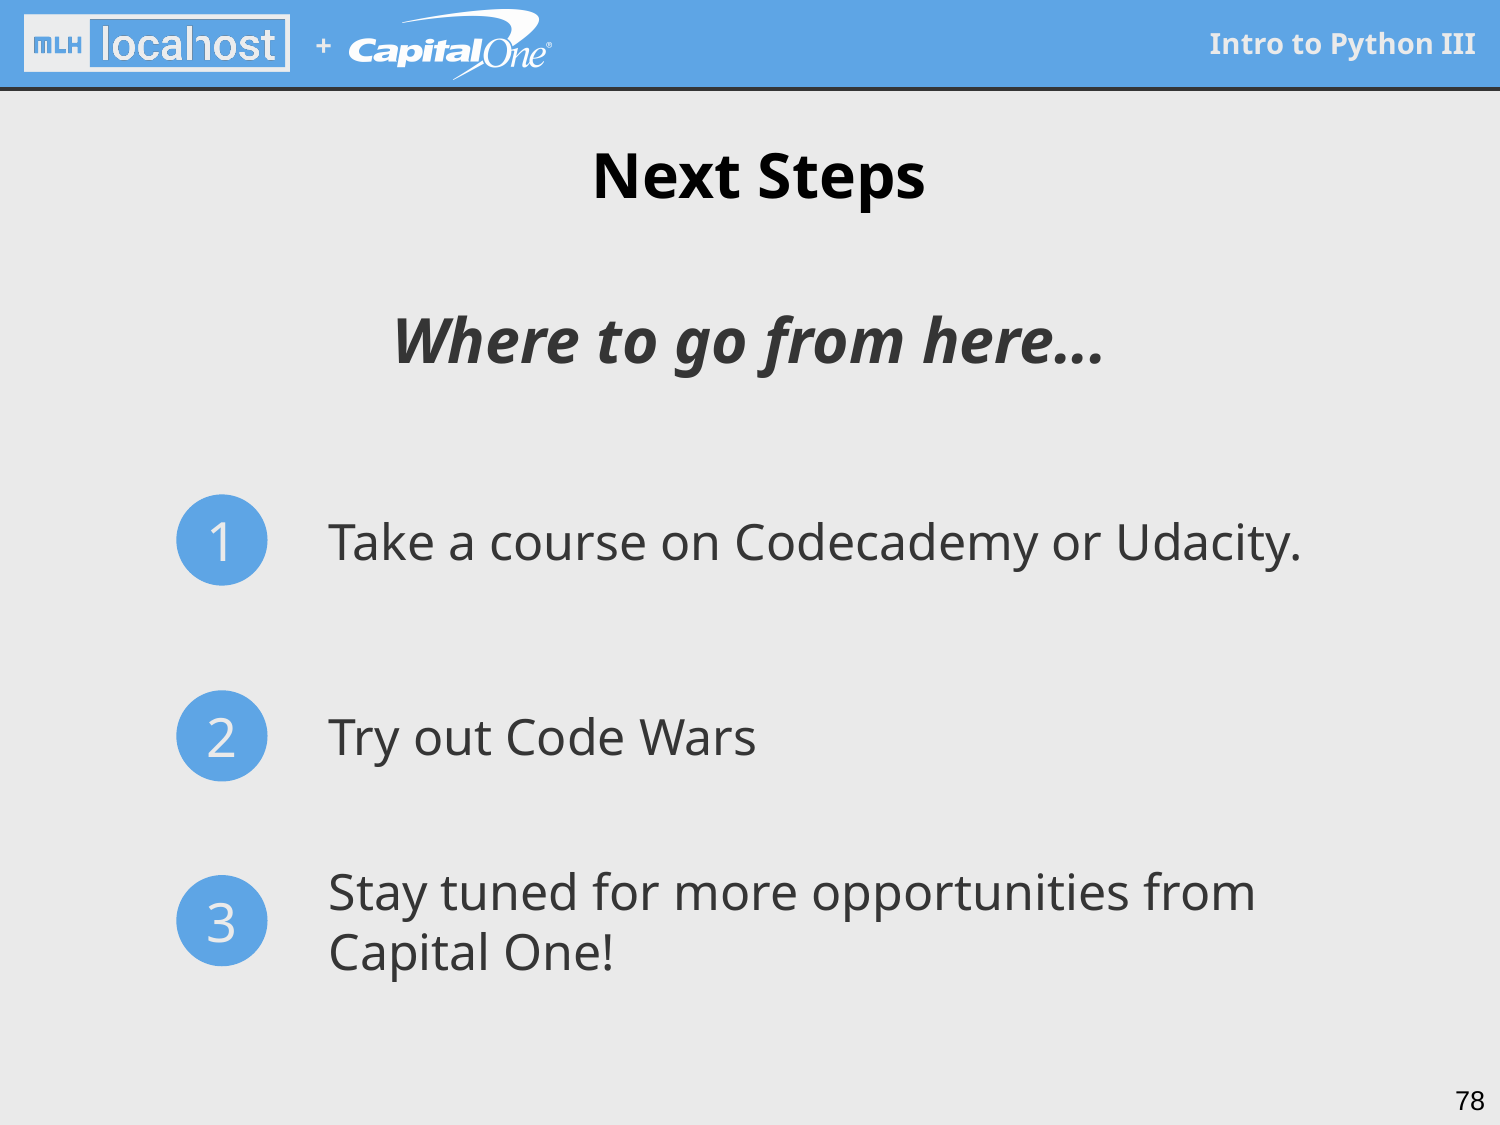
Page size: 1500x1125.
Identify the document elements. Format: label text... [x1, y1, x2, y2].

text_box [176, 449, 1474, 631]
picture [24, 14, 290, 72]
title Next Steps [36, 106, 1484, 242]
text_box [176, 858, 1413, 983]
picture [349, 9, 552, 80]
text_box Where to go from here... [26, 254, 1474, 423]
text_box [176, 673, 1426, 798]
